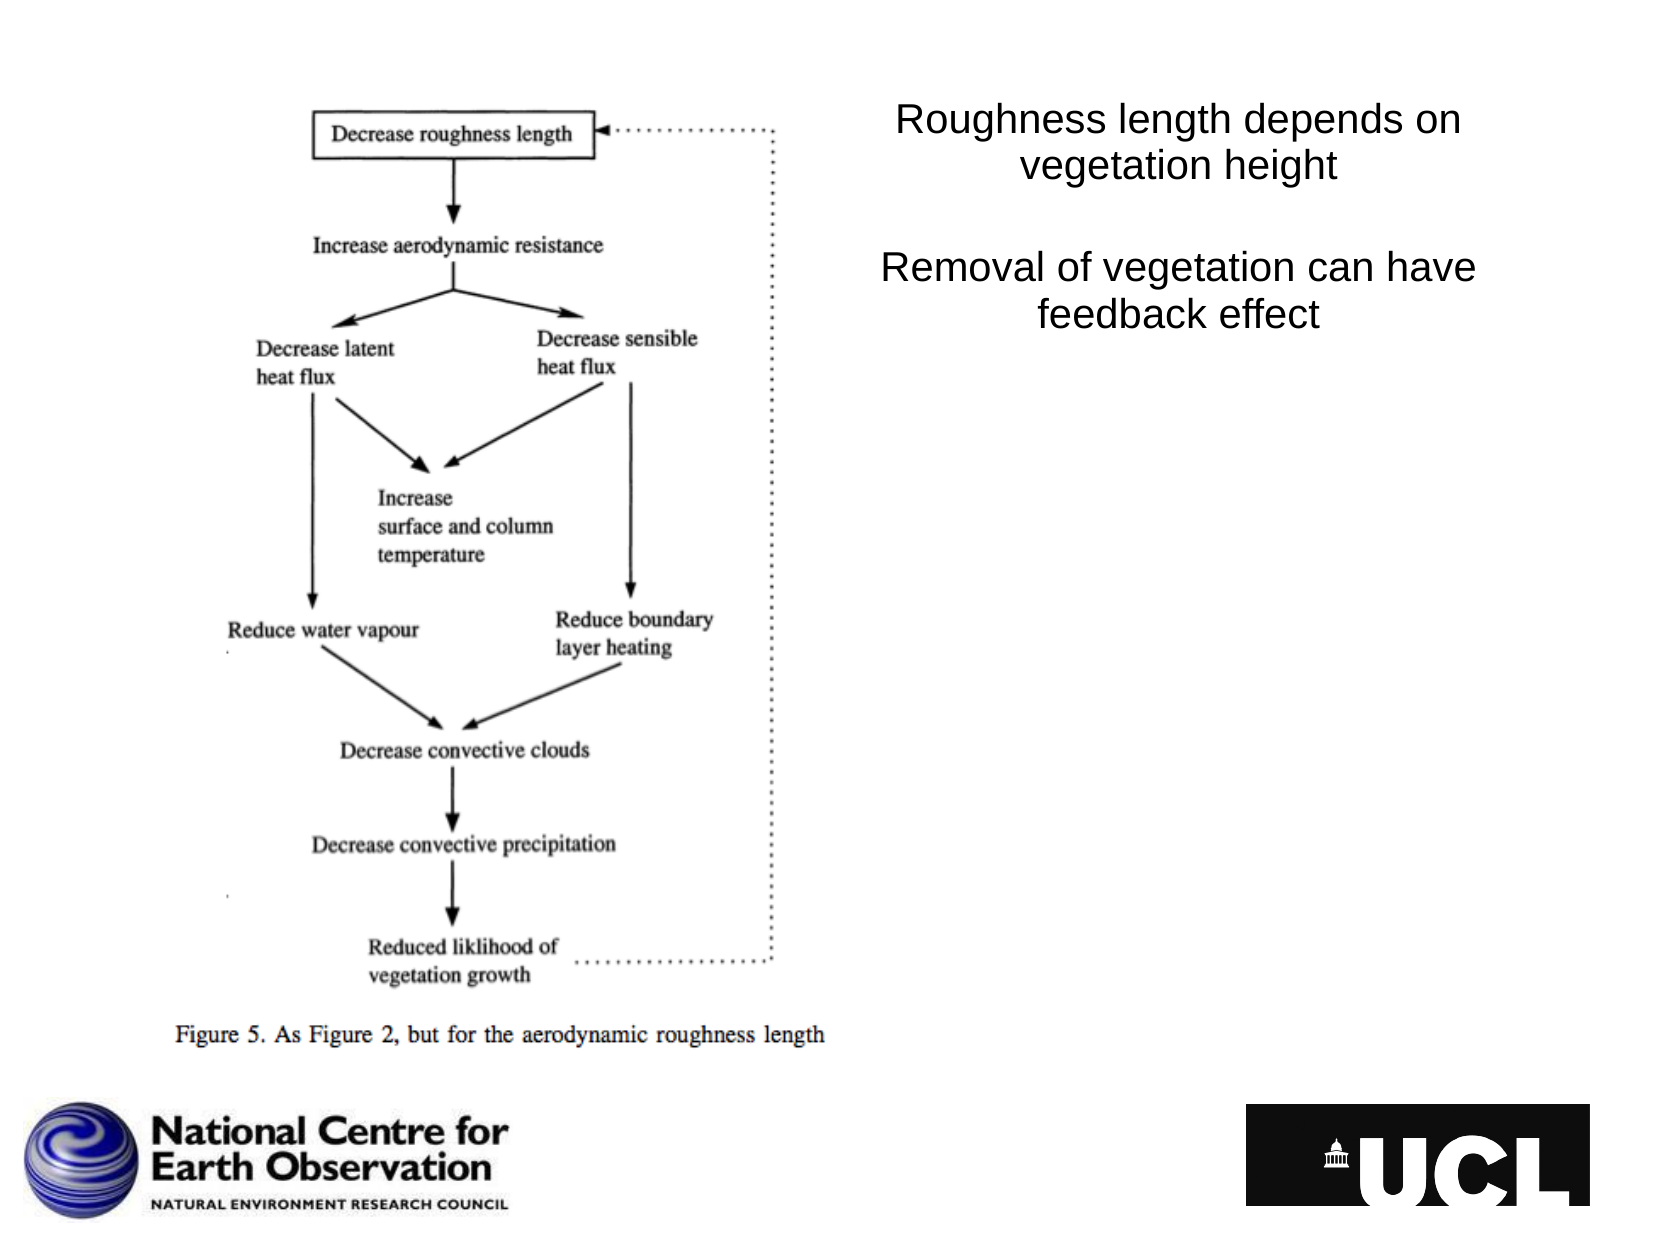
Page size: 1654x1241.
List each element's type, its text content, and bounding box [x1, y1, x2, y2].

picture [23, 40, 903, 1223]
picture [1246, 1104, 1590, 1206]
text_box Roughness length depends on vegetation height Removal of vegetation can have feedback effect [907, 88, 1531, 390]
